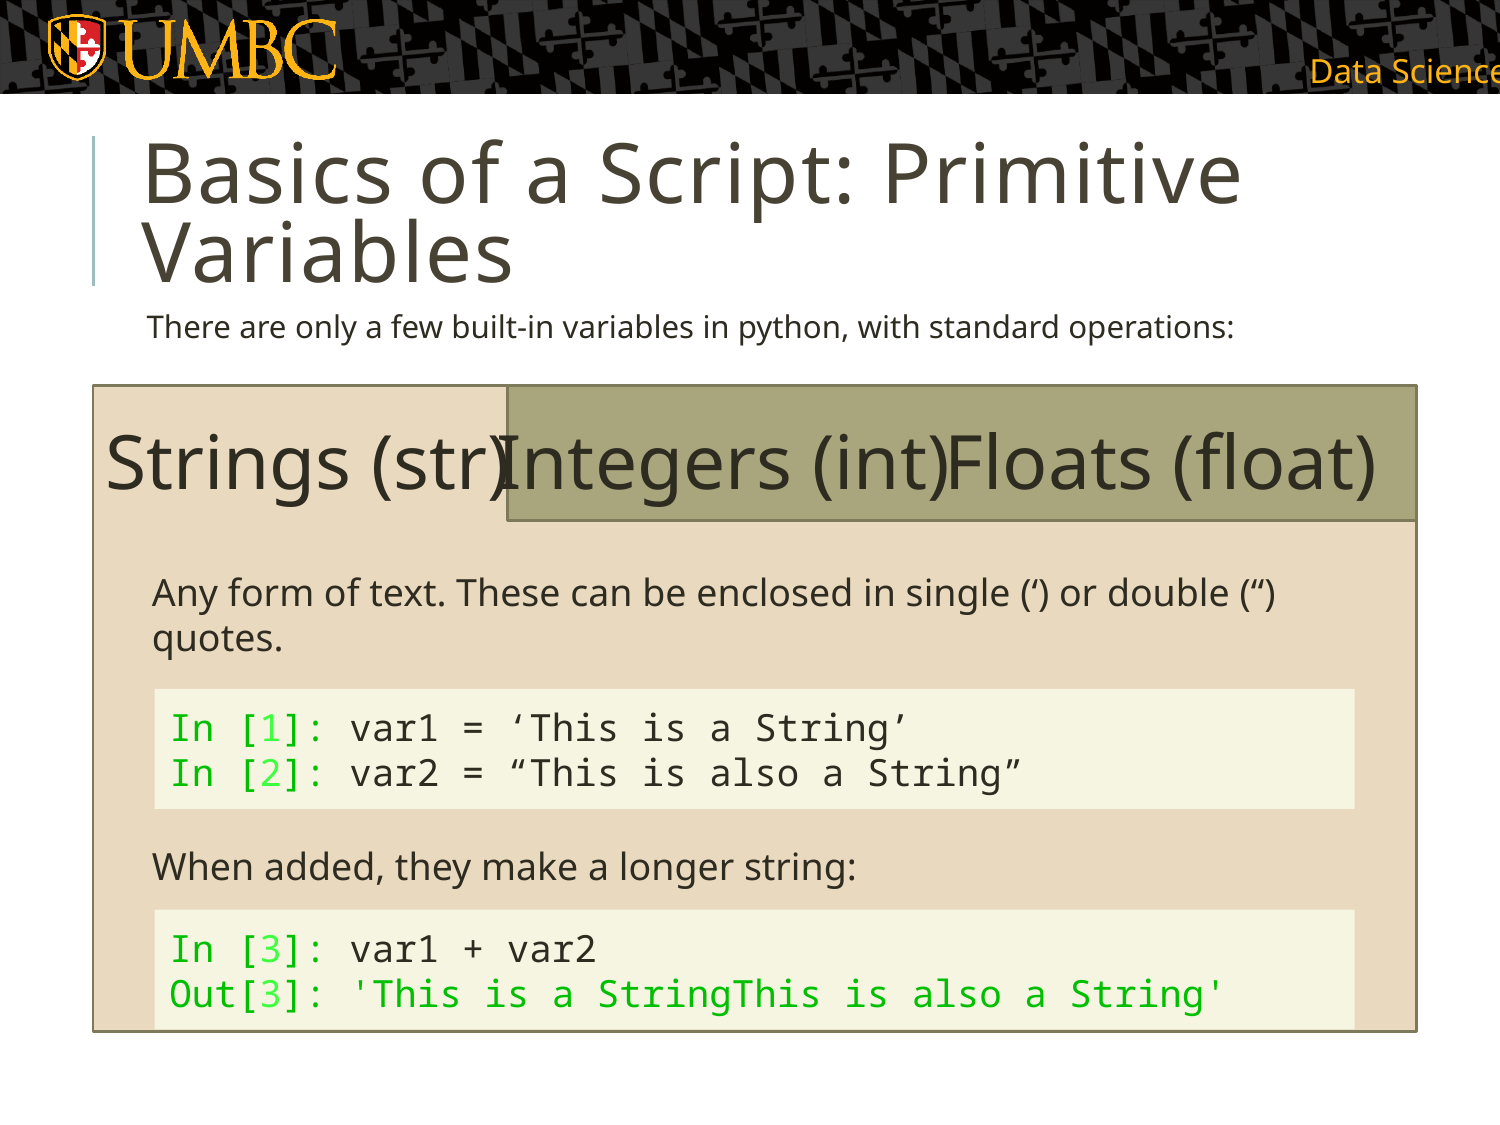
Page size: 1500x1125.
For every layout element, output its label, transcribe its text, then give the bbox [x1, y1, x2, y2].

text_box Any form of text. These can be enclosed in single (‘) or double (“) quotes. [137, 562, 1366, 667]
text_box When added, they make a longer string: [137, 835, 1366, 895]
text_box In [3]: var1 + var2 Out[3]: 'This is a StringThis is also a String' [154, 909, 1355, 1030]
text_box [92, 513, 1418, 1033]
text_box [506, 384, 1418, 522]
text_box There are only a few built-in variables in python, with standard operations: [125, 304, 1322, 370]
text_box Floats (float) [929, 407, 1393, 513]
text_box Integers (int) [481, 407, 929, 513]
title Basics of a Script: Primitive Variables [126, 96, 1322, 304]
text_box [92, 384, 506, 407]
picture [0, 0, 1500, 94]
text_box In [1]: var1 = ‘This is a String’ In [2]: var2 = “This is also a String” [154, 688, 1355, 809]
text_box Strings (str) [90, 407, 481, 513]
